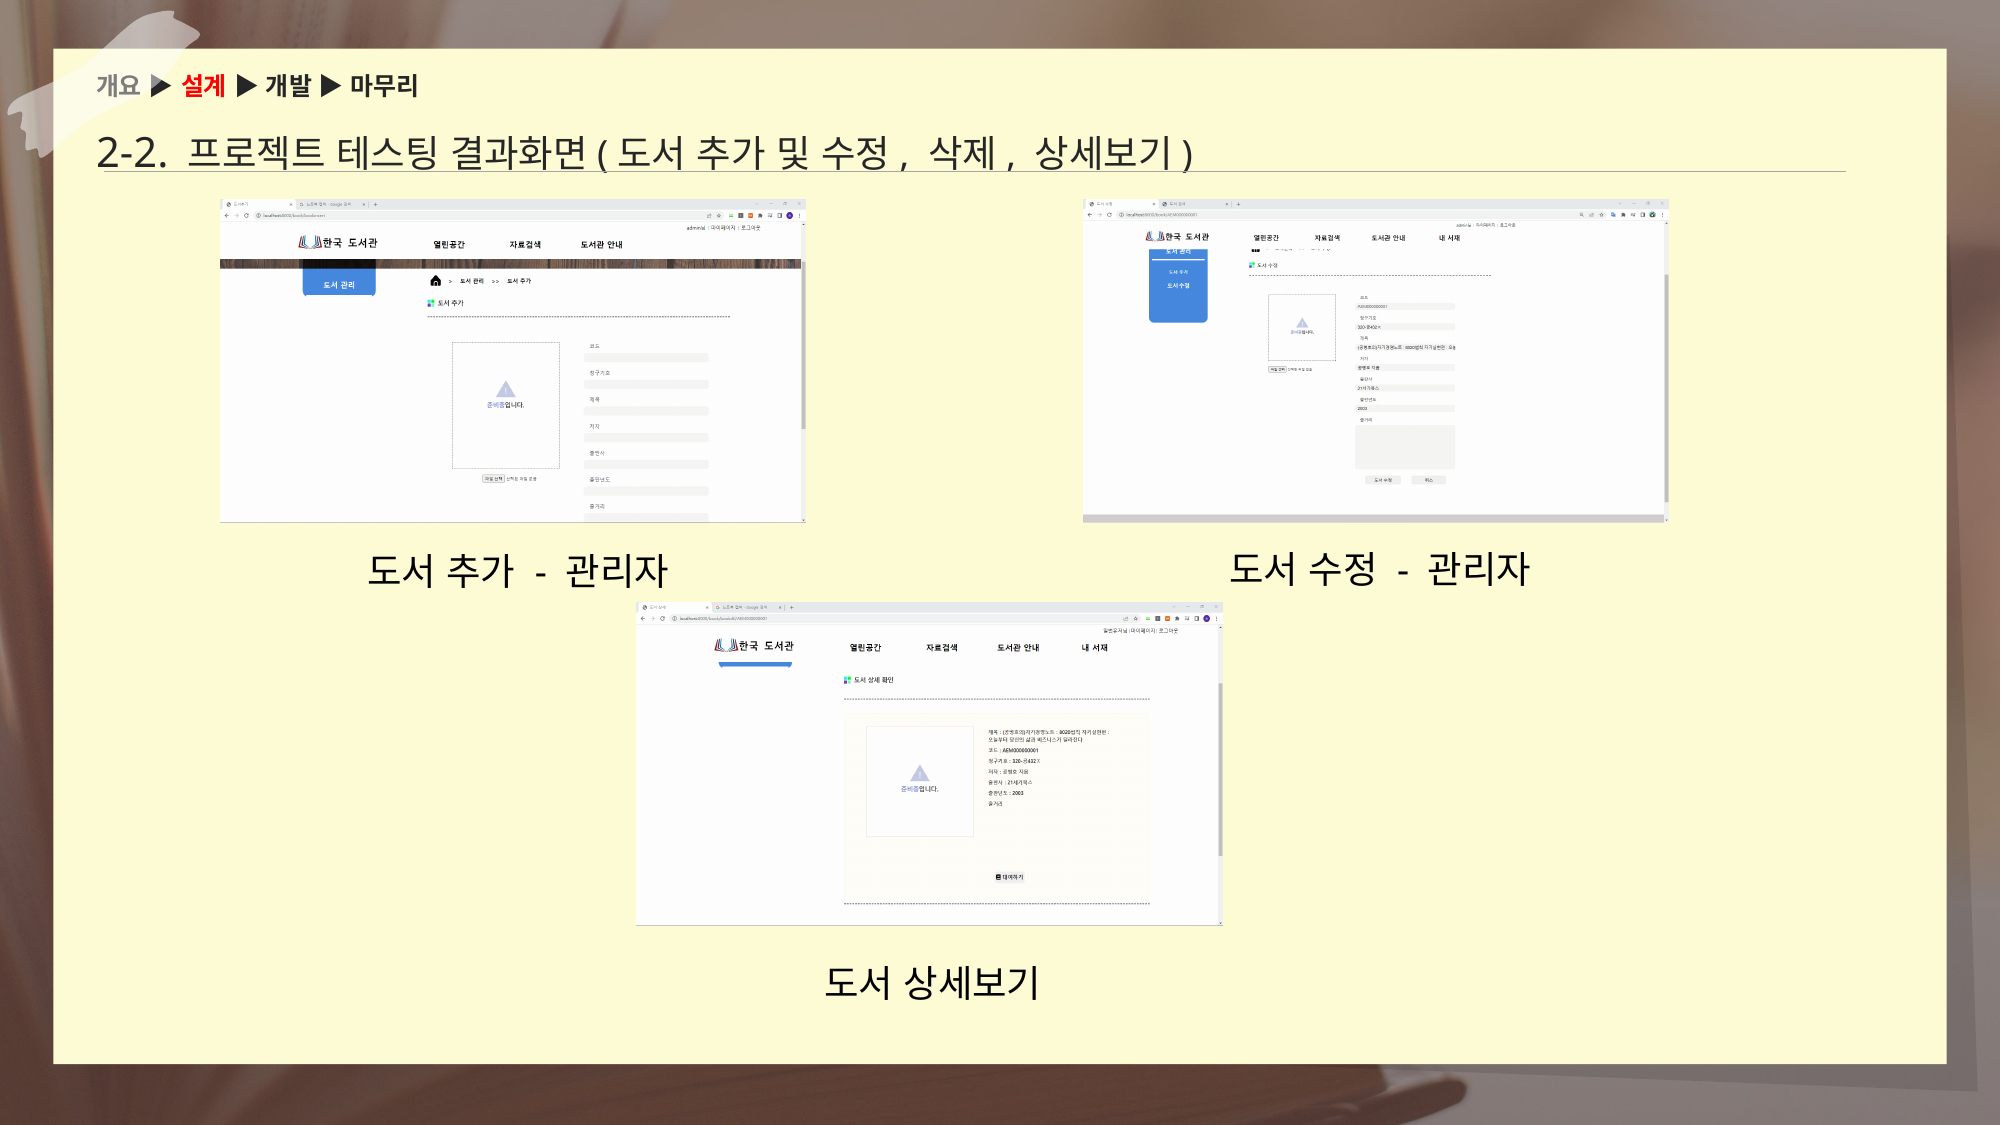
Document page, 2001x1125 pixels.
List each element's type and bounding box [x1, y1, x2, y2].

text_box [7, 10, 1978, 1092]
picture [0, 0, 2000, 1125]
